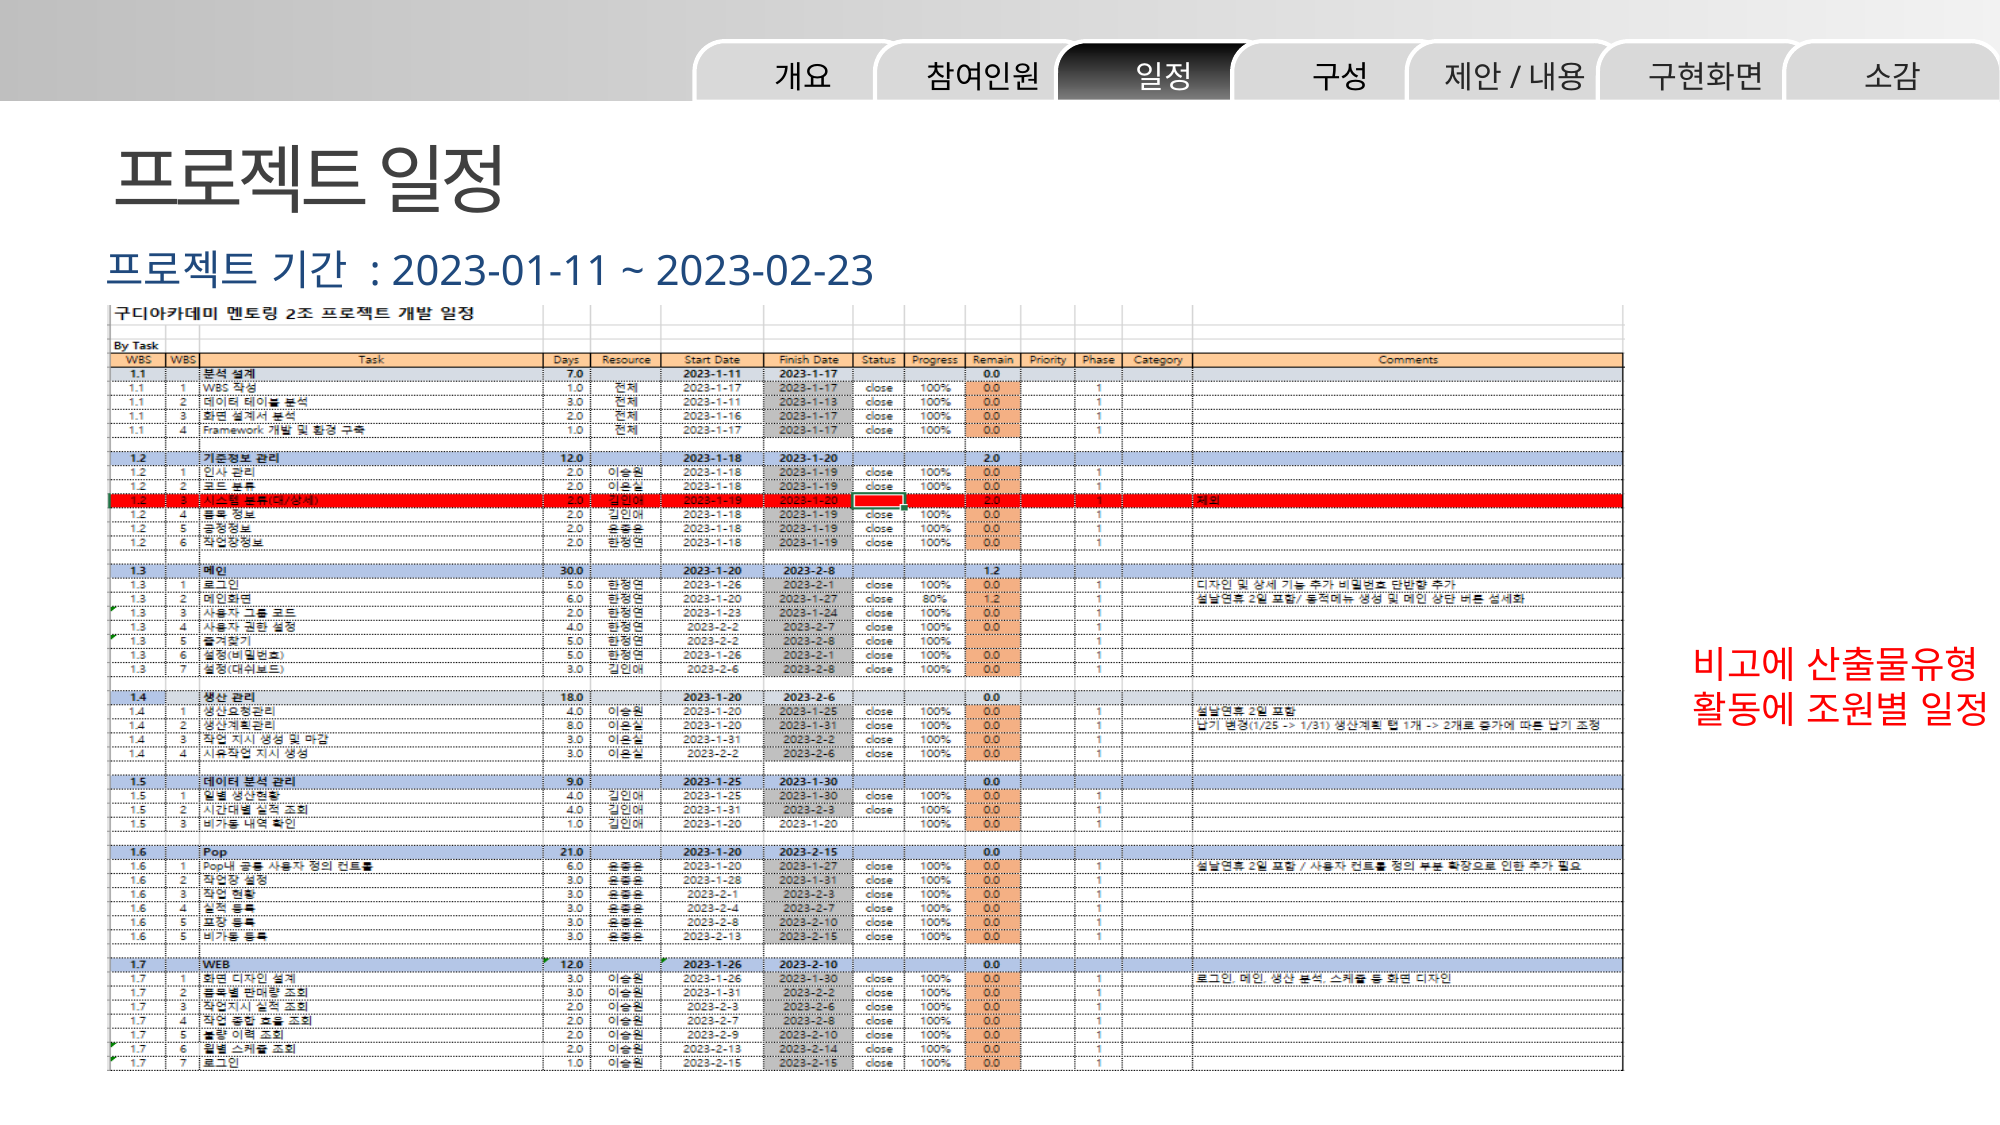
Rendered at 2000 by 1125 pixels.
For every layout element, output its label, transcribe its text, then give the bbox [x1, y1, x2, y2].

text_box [1315, 0, 1377, 304]
text_box [0, 0, 1310, 103]
text_box 프로젝트 일정 [97, 125, 525, 231]
text_box 비고에 산출물유형 활동에 조원별 일정 [1677, 633, 2000, 739]
text_box 프로젝트 기간 : 2023-01-11 ~ 2023-02-23 [90, 243, 1310, 294]
picture [107, 305, 1625, 1071]
text_box [1380, 0, 2000, 54]
